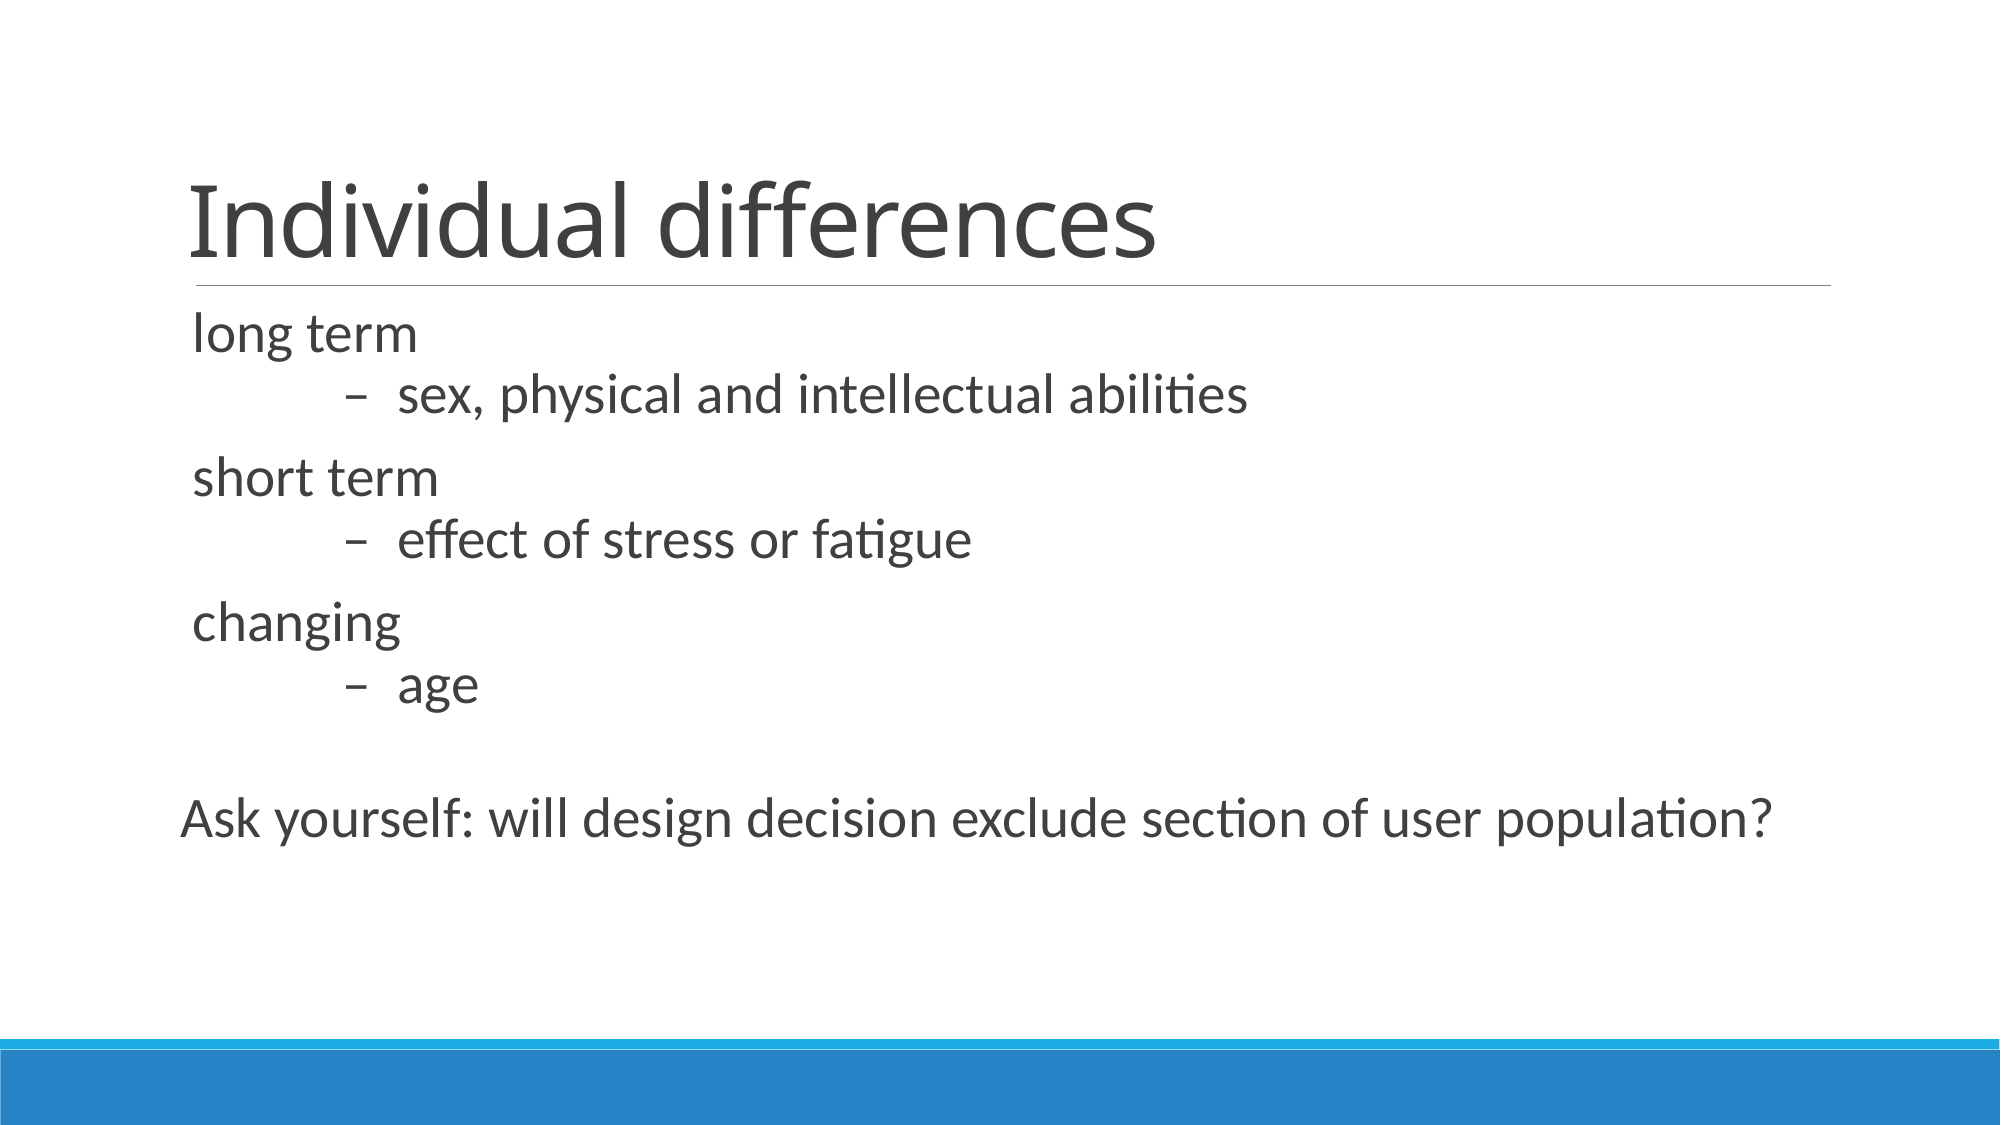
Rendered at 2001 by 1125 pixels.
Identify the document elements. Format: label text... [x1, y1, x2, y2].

list long term – sex, physical and intellectual abilities short term – effect of stress or fatigue changing – age Ask yourself: will design decision exclude section of user population? [179, 302, 1782, 886]
title Individual differences [179, 46, 1831, 286]
